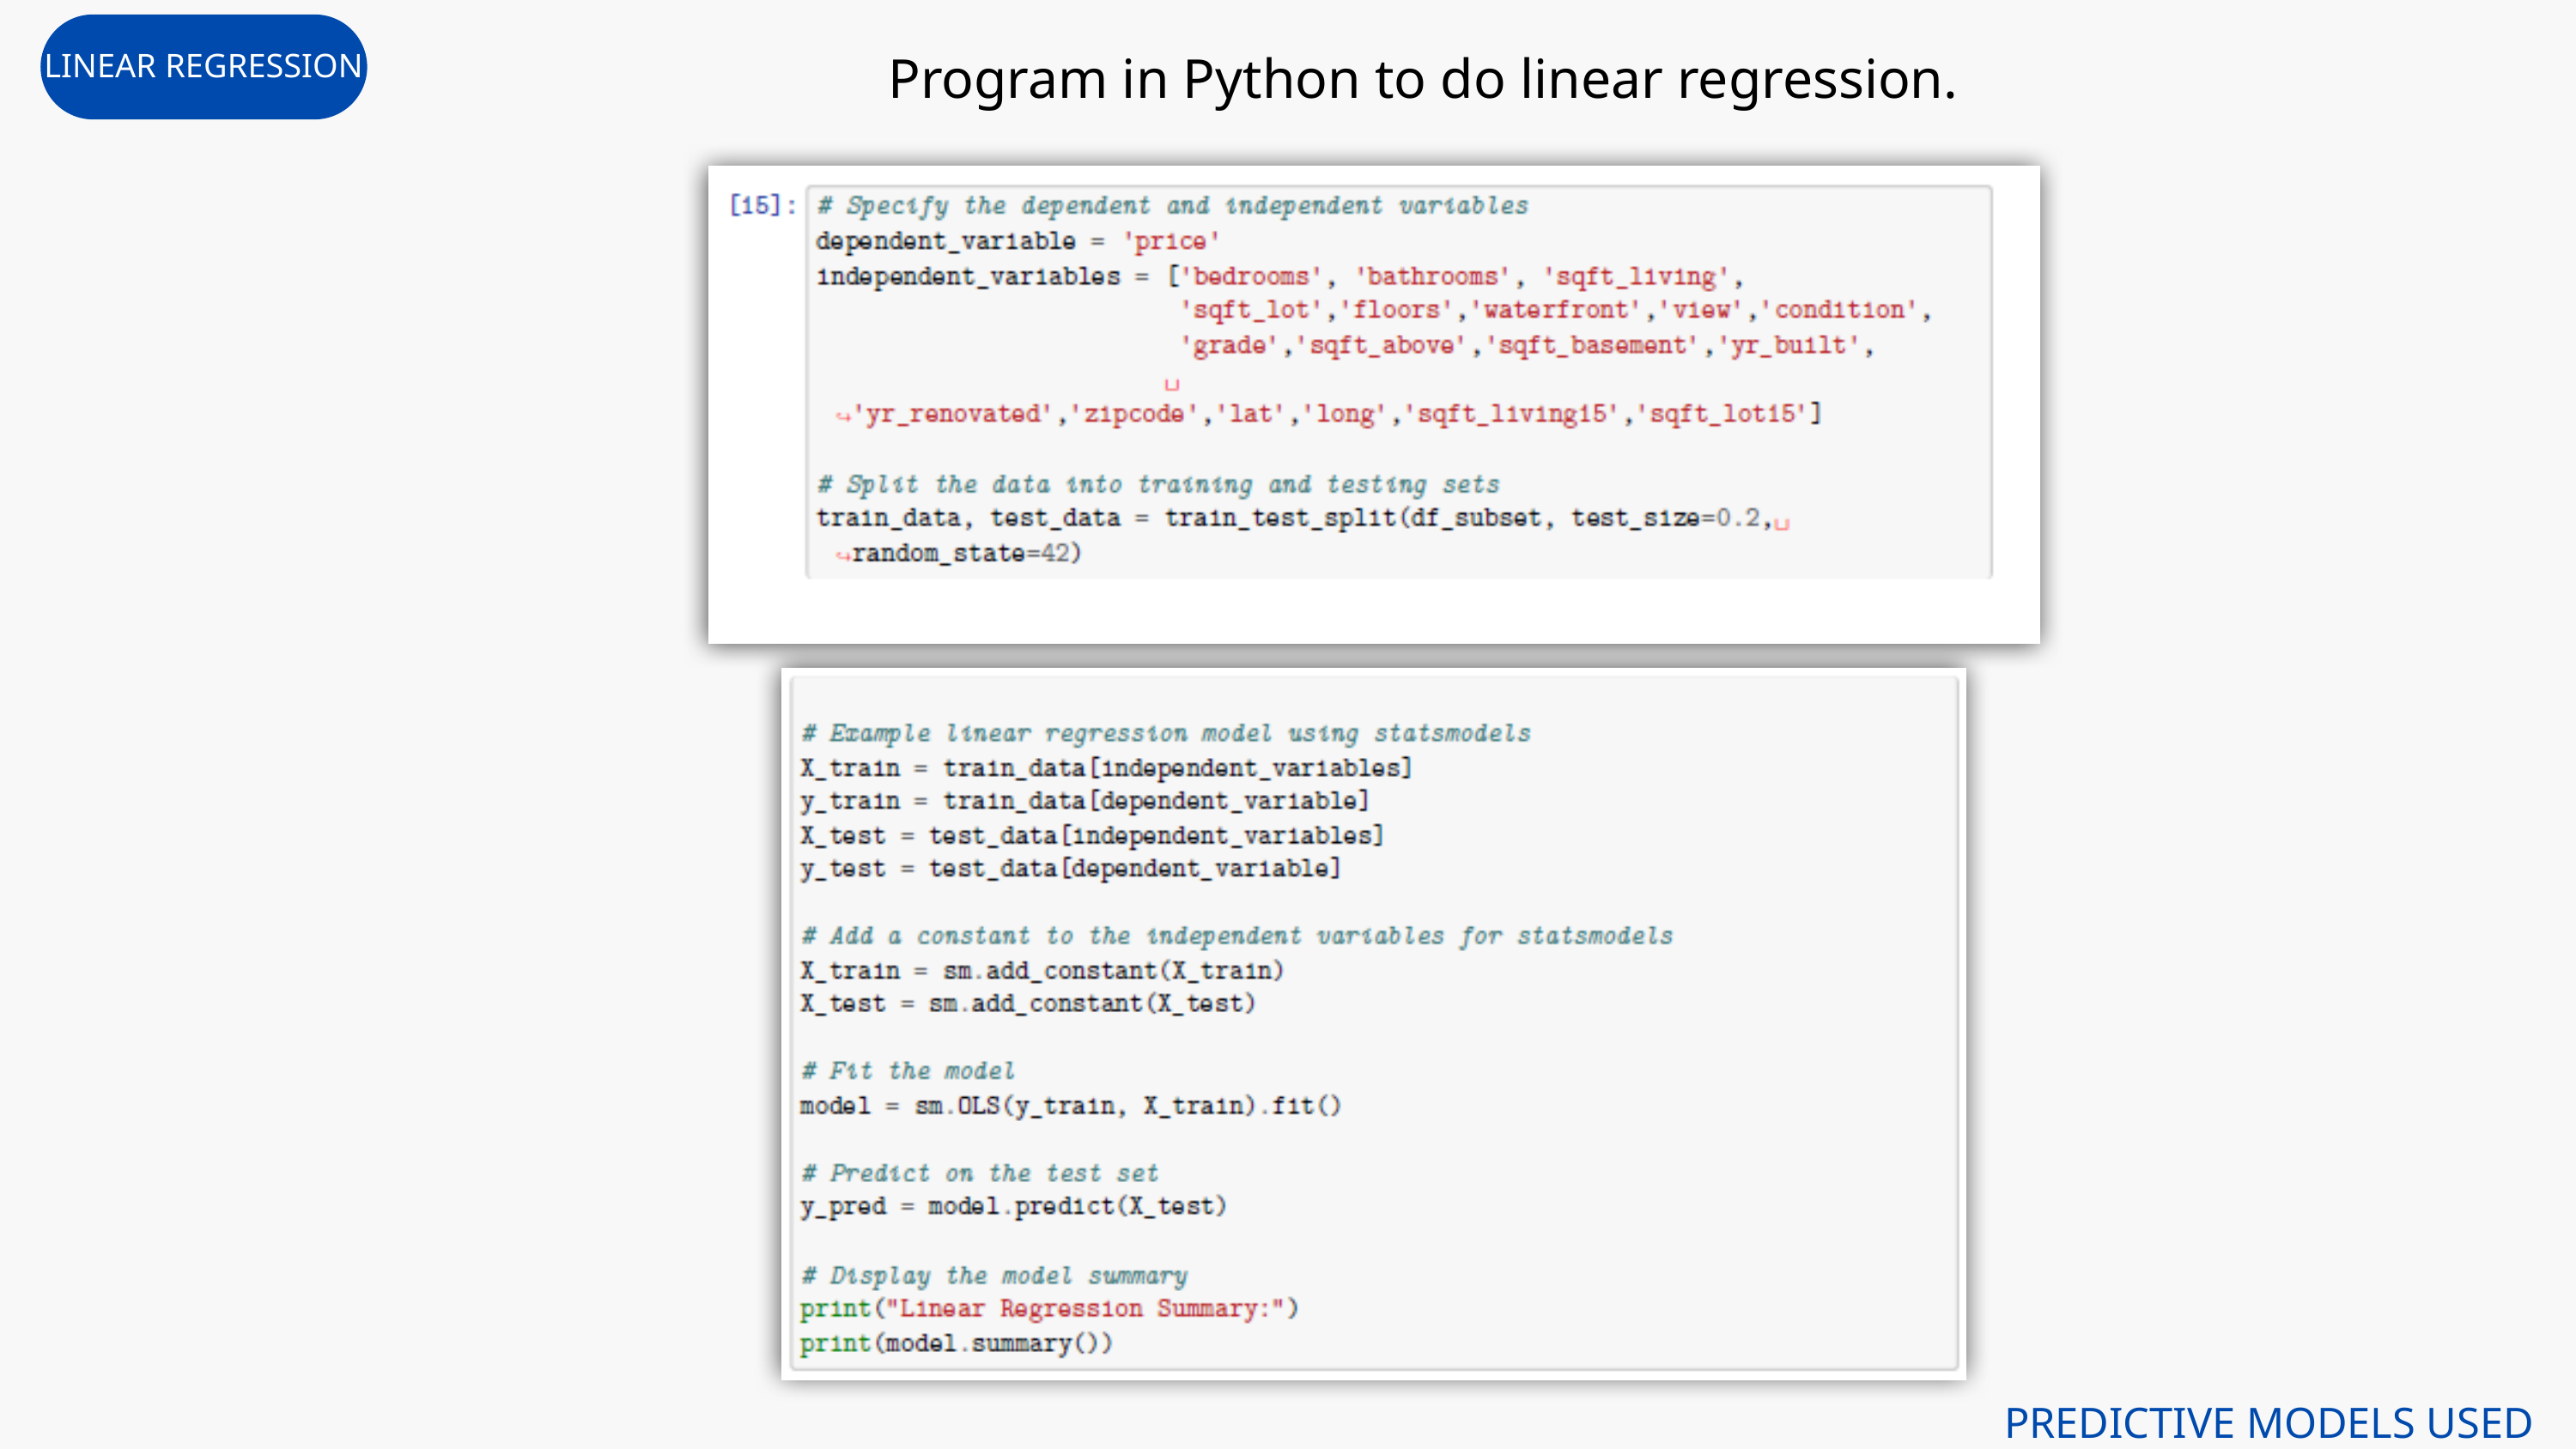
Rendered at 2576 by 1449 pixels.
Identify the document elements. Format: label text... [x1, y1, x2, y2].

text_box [39, 14, 368, 120]
picture [781, 668, 1966, 1380]
text_box Program in Python to do linear regression. [419, 33, 2429, 109]
text_box PREDICTIVE MODELS USED [1424, 1404, 2576, 1447]
text_box LINEAR REGRESSION [27, 52, 35, 85]
picture [708, 166, 2040, 645]
text_box LINEAR REGRESSION [372, 52, 380, 85]
